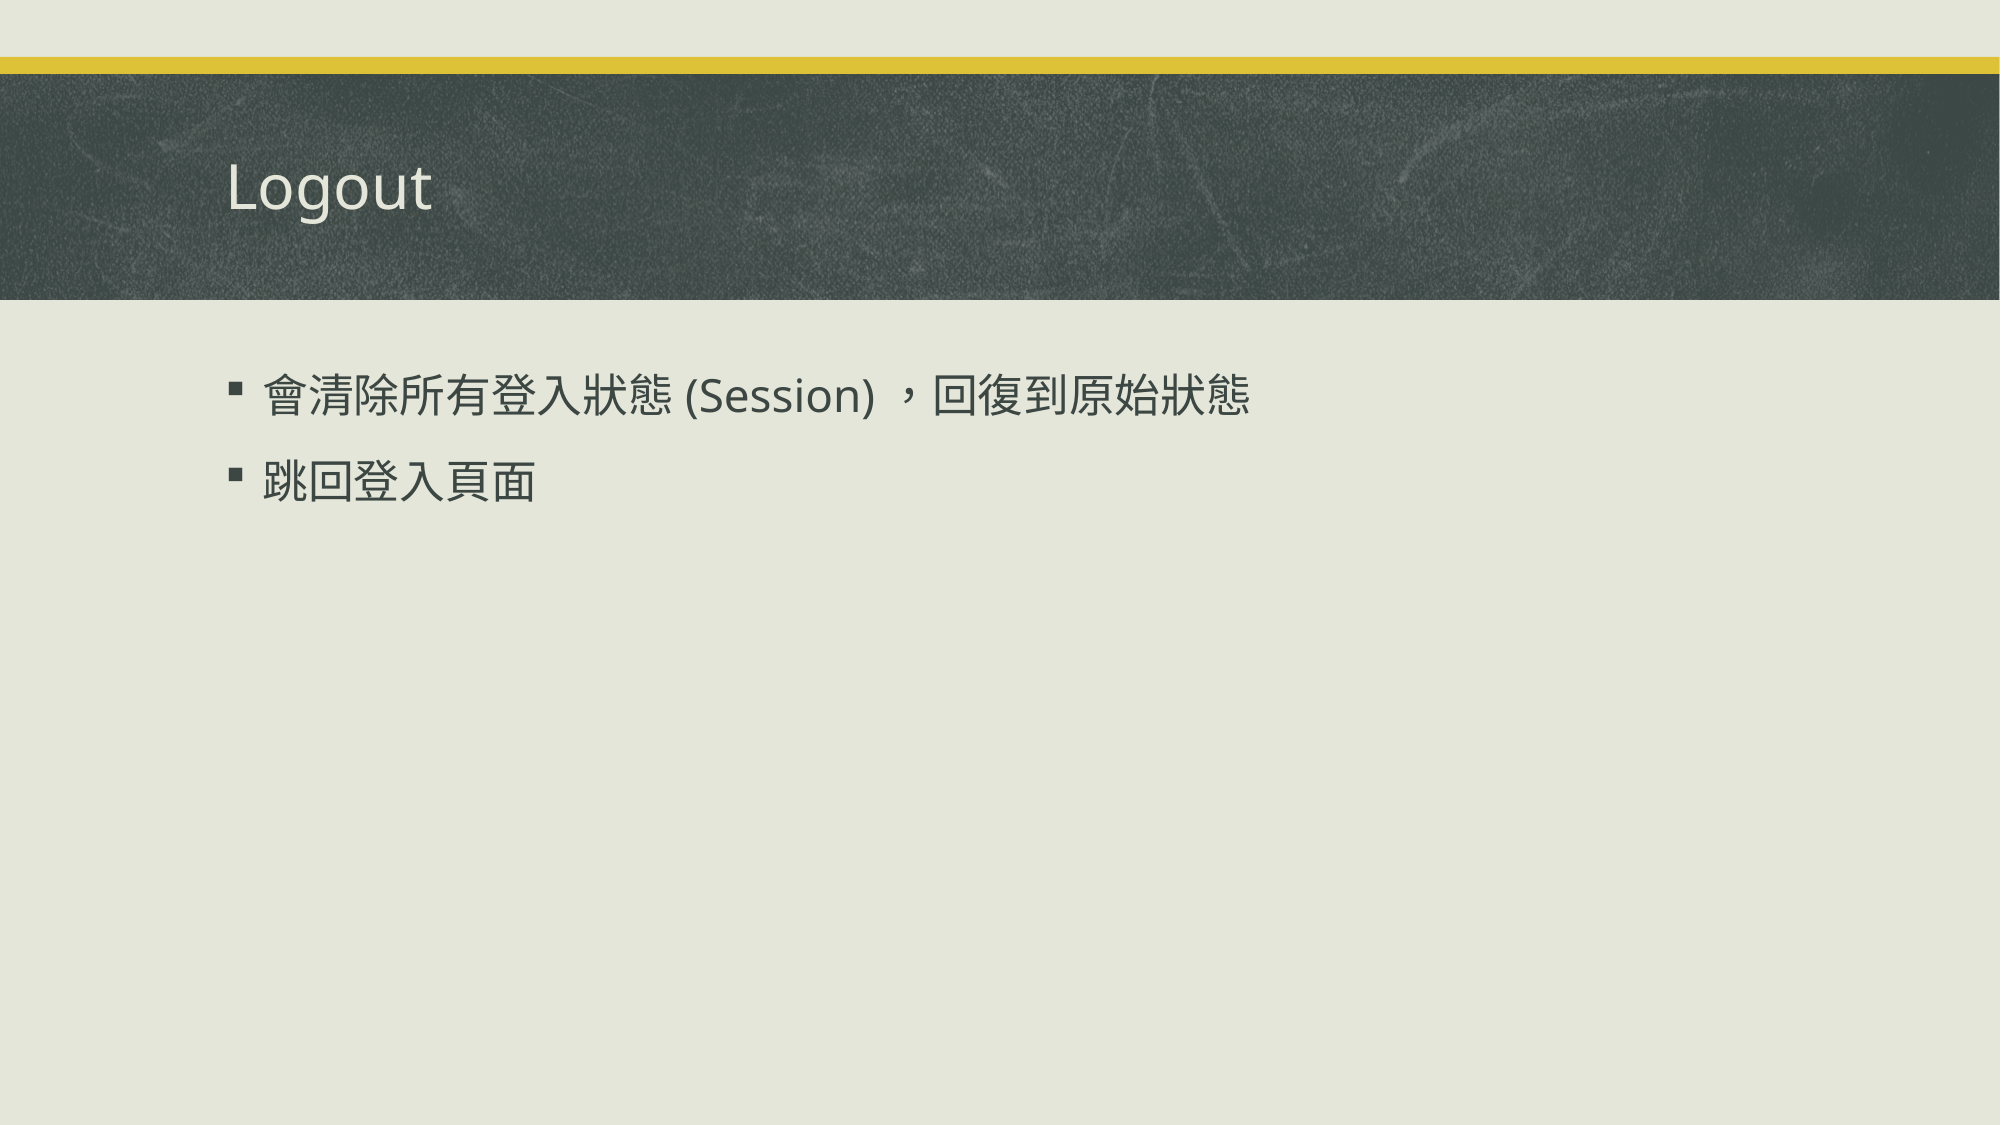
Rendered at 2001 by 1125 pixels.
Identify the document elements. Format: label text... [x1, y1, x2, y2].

list 會清除所有登入狀態(Session)，回復到原始狀態 跳回登入頁面 [210, 359, 1790, 1014]
title Logout [210, 76, 1790, 300]
picture [0, 74, 2000, 300]
